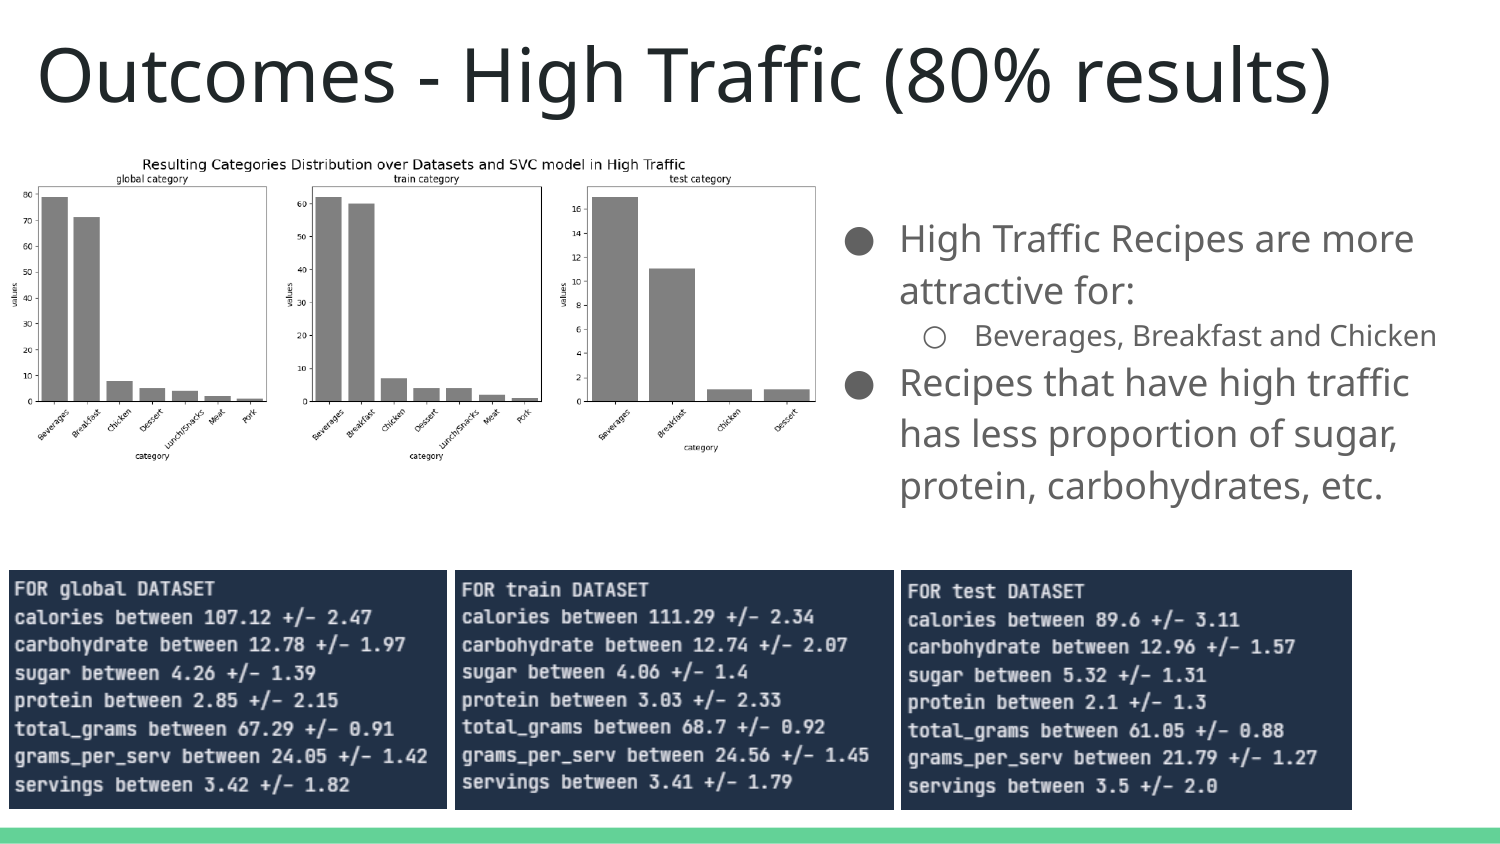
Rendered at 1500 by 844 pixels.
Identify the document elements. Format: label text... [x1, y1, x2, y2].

picture [9, 156, 819, 461]
picture [455, 569, 894, 810]
list High Traffic Recipes are more attractive for: Beverages, Breakfast and Chicken Recipes that have high traffic has less proportion of sugar, protein, carbohydrates, etc. [809, 193, 1486, 542]
title Outcomes - High Traffic (80% results) [21, 12, 1419, 106]
picture [9, 569, 448, 810]
picture [901, 569, 1353, 810]
